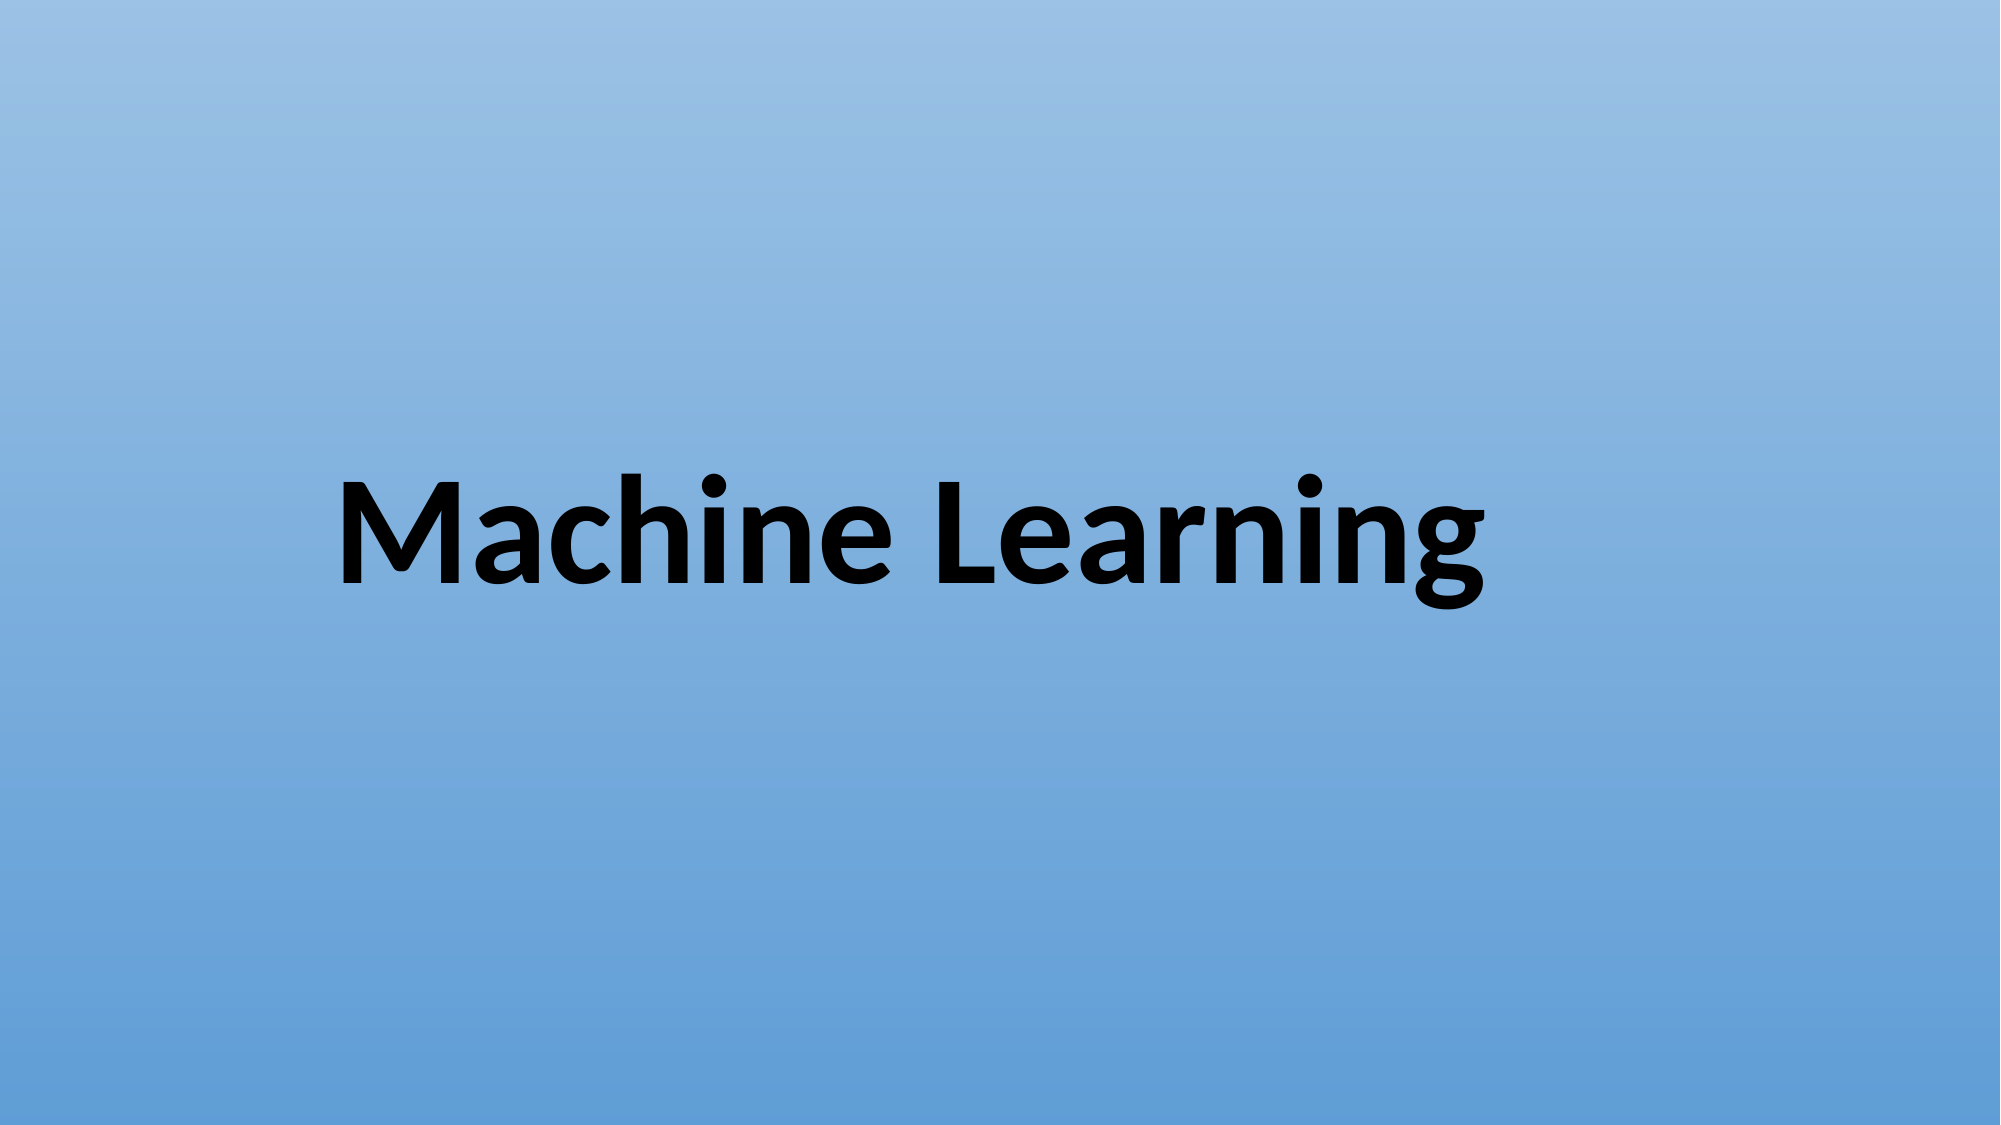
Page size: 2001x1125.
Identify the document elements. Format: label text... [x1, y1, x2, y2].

text_box [0, 0, 2000, 1125]
title Machine Learning [290, 322, 1566, 625]
